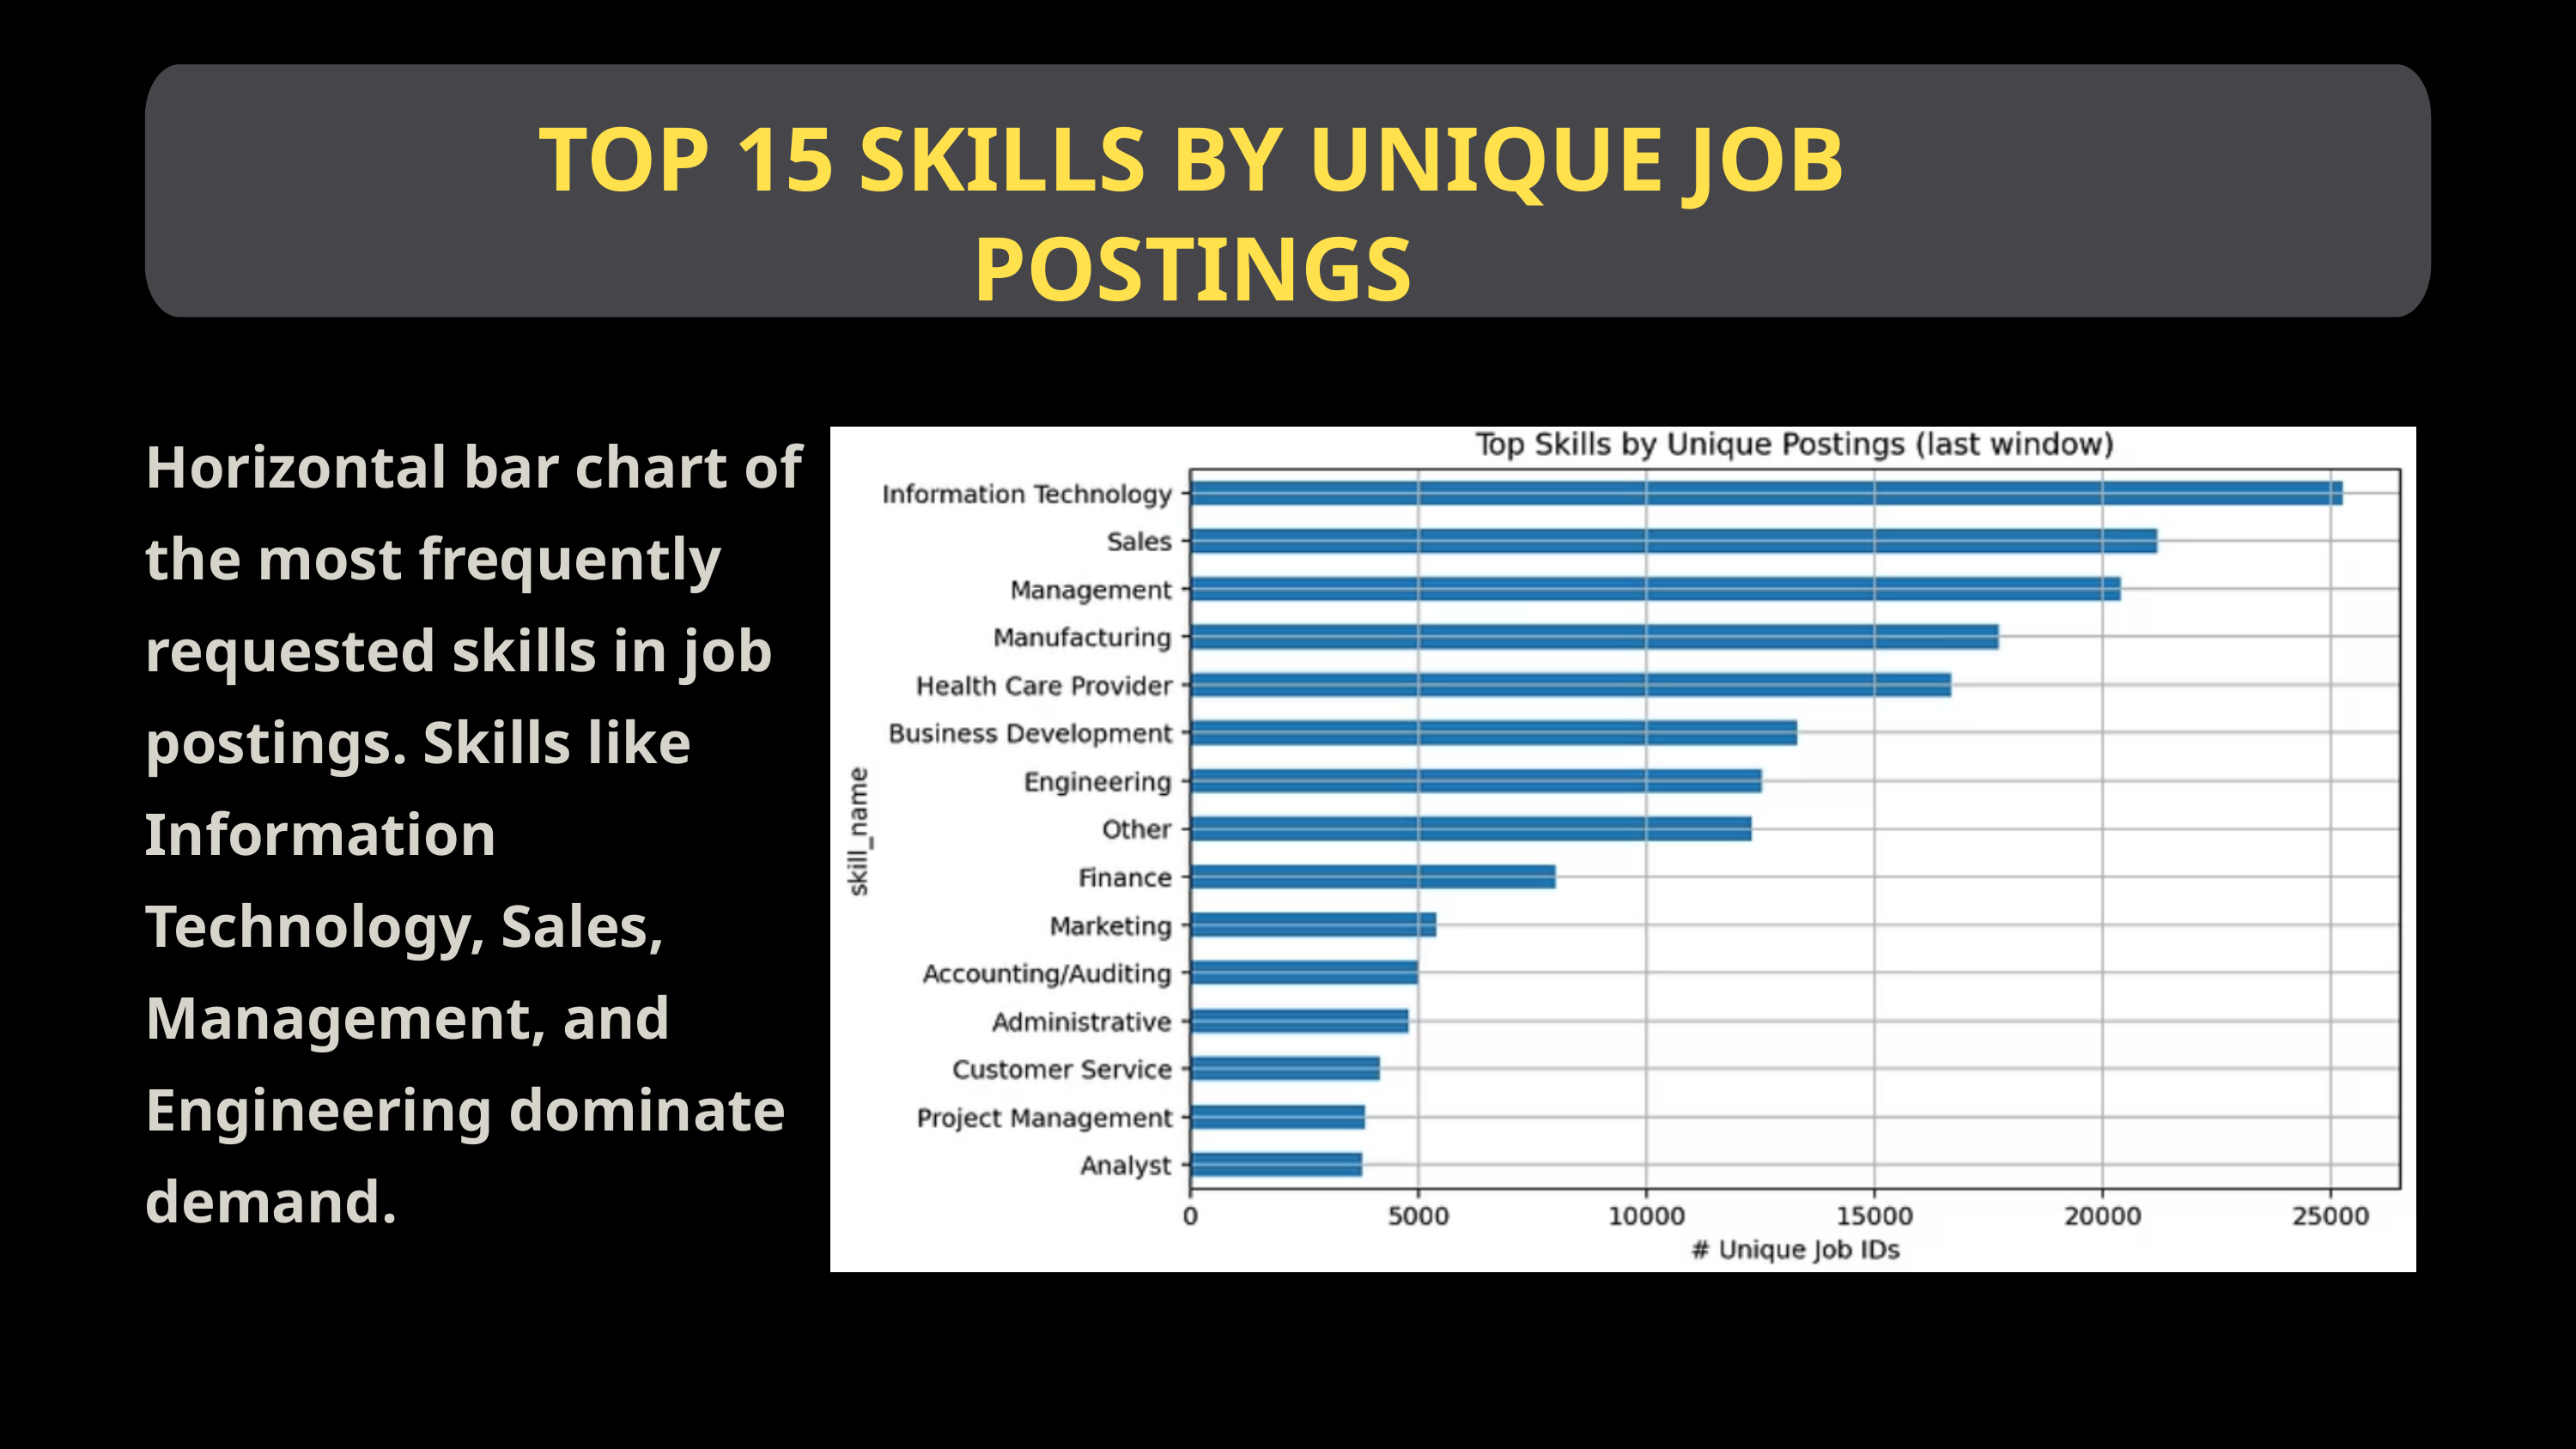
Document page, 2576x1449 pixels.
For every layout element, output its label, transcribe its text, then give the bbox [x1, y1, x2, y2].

text_box Horizontal bar chart of the most frequently requested skills in job postings. Skills like Information Technology, Sales, Management, and Engineering dominate demand. [144, 408, 831, 1235]
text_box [829, 426, 2417, 1272]
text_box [144, 64, 2432, 318]
